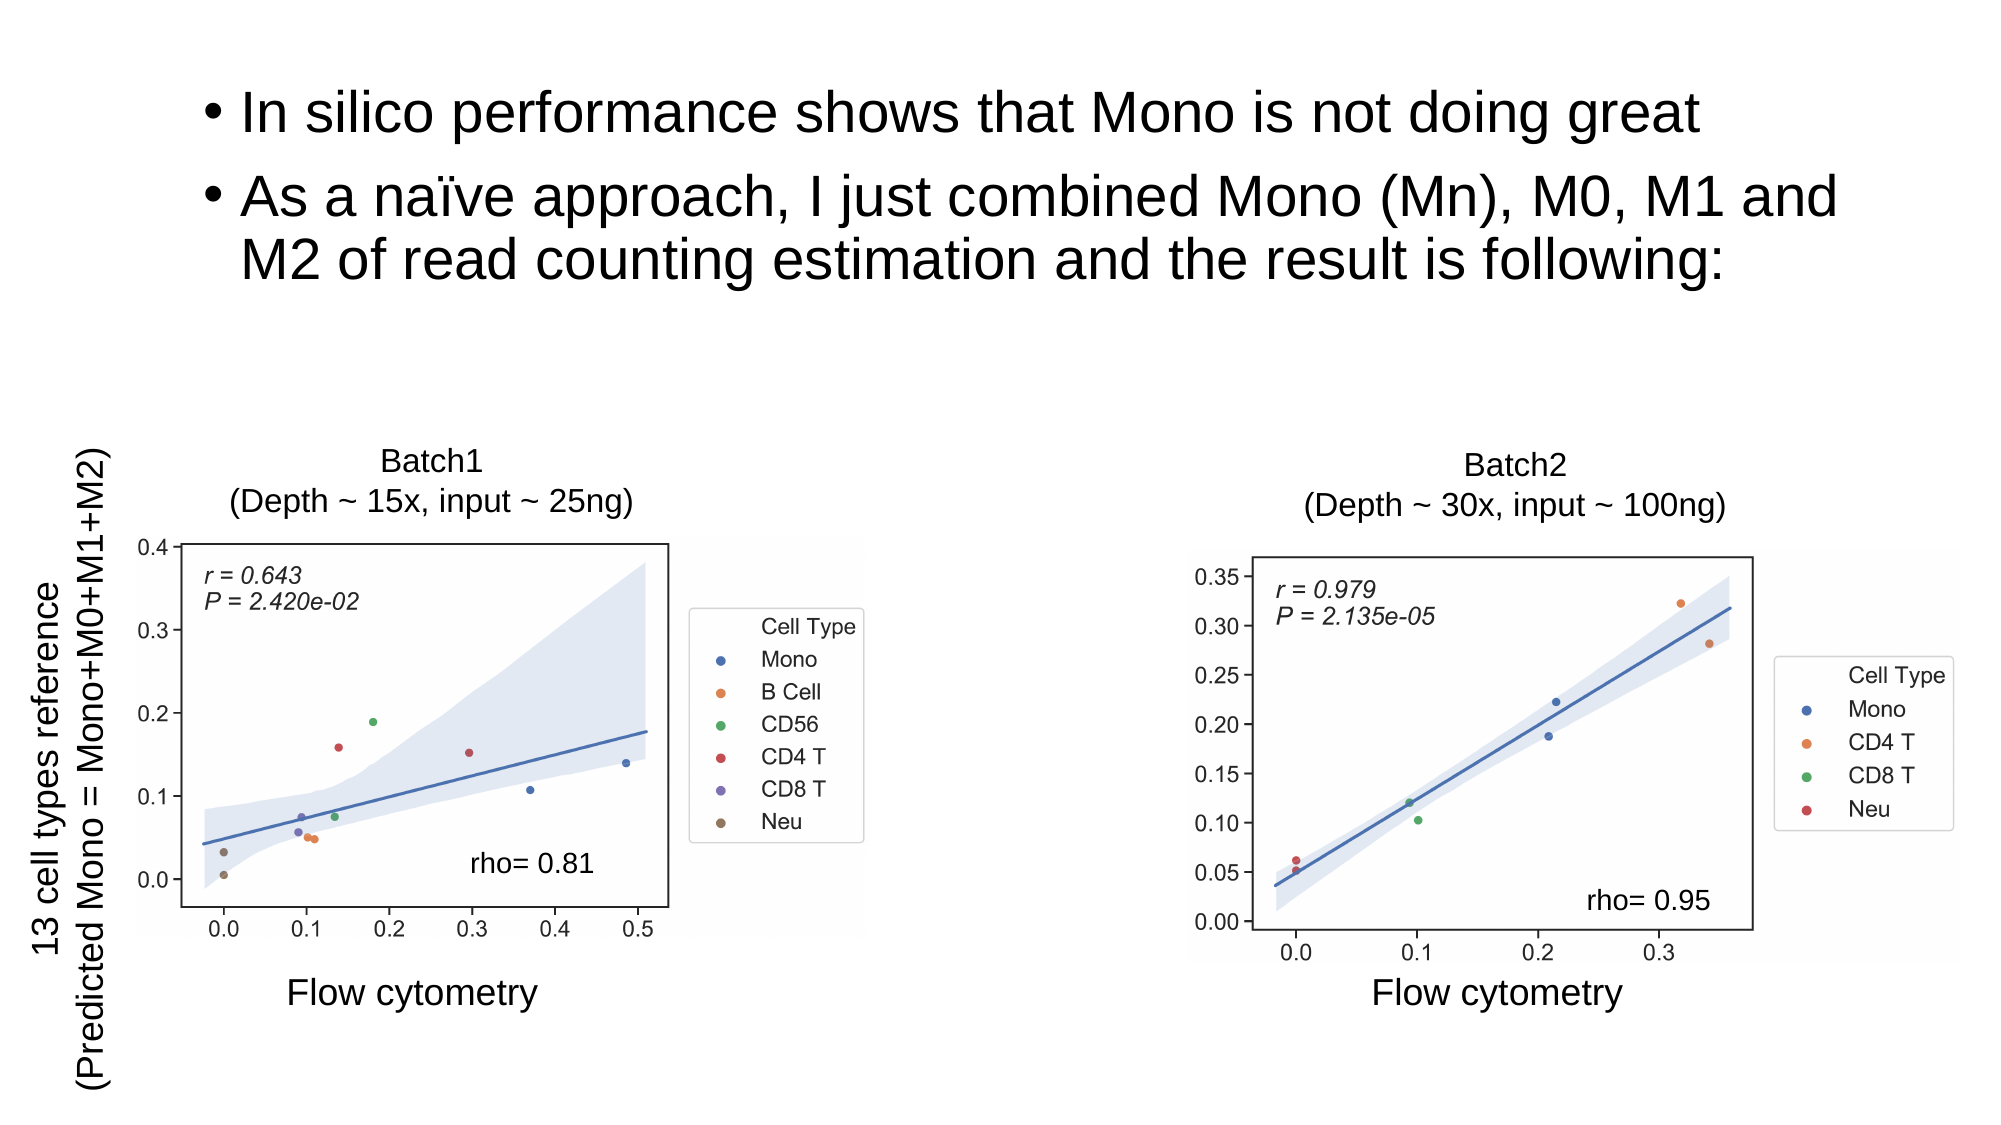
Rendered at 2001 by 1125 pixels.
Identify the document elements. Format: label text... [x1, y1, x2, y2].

text_box Flow cytometry [271, 960, 554, 1021]
text_box Batch1 (Depth ~ 15x, input ~ 25ng) [214, 431, 650, 527]
text_box Batch2 (Depth ~ 30x, input ~ 100ng) [1288, 435, 1743, 531]
text_box Flow cytometry [1356, 963, 1639, 1021]
list In silico performance shows that Mono is not doing great As a naïve approach, I just combined Mono (Mn), M0, M1 and M2 of read counting estimation and the result is following: [188, 74, 1914, 789]
picture [1188, 550, 1960, 963]
picture [135, 534, 869, 941]
text_box 13 cell types reference (Predicted Mono = Mono+M0+M1+M2) [12, 412, 118, 1125]
